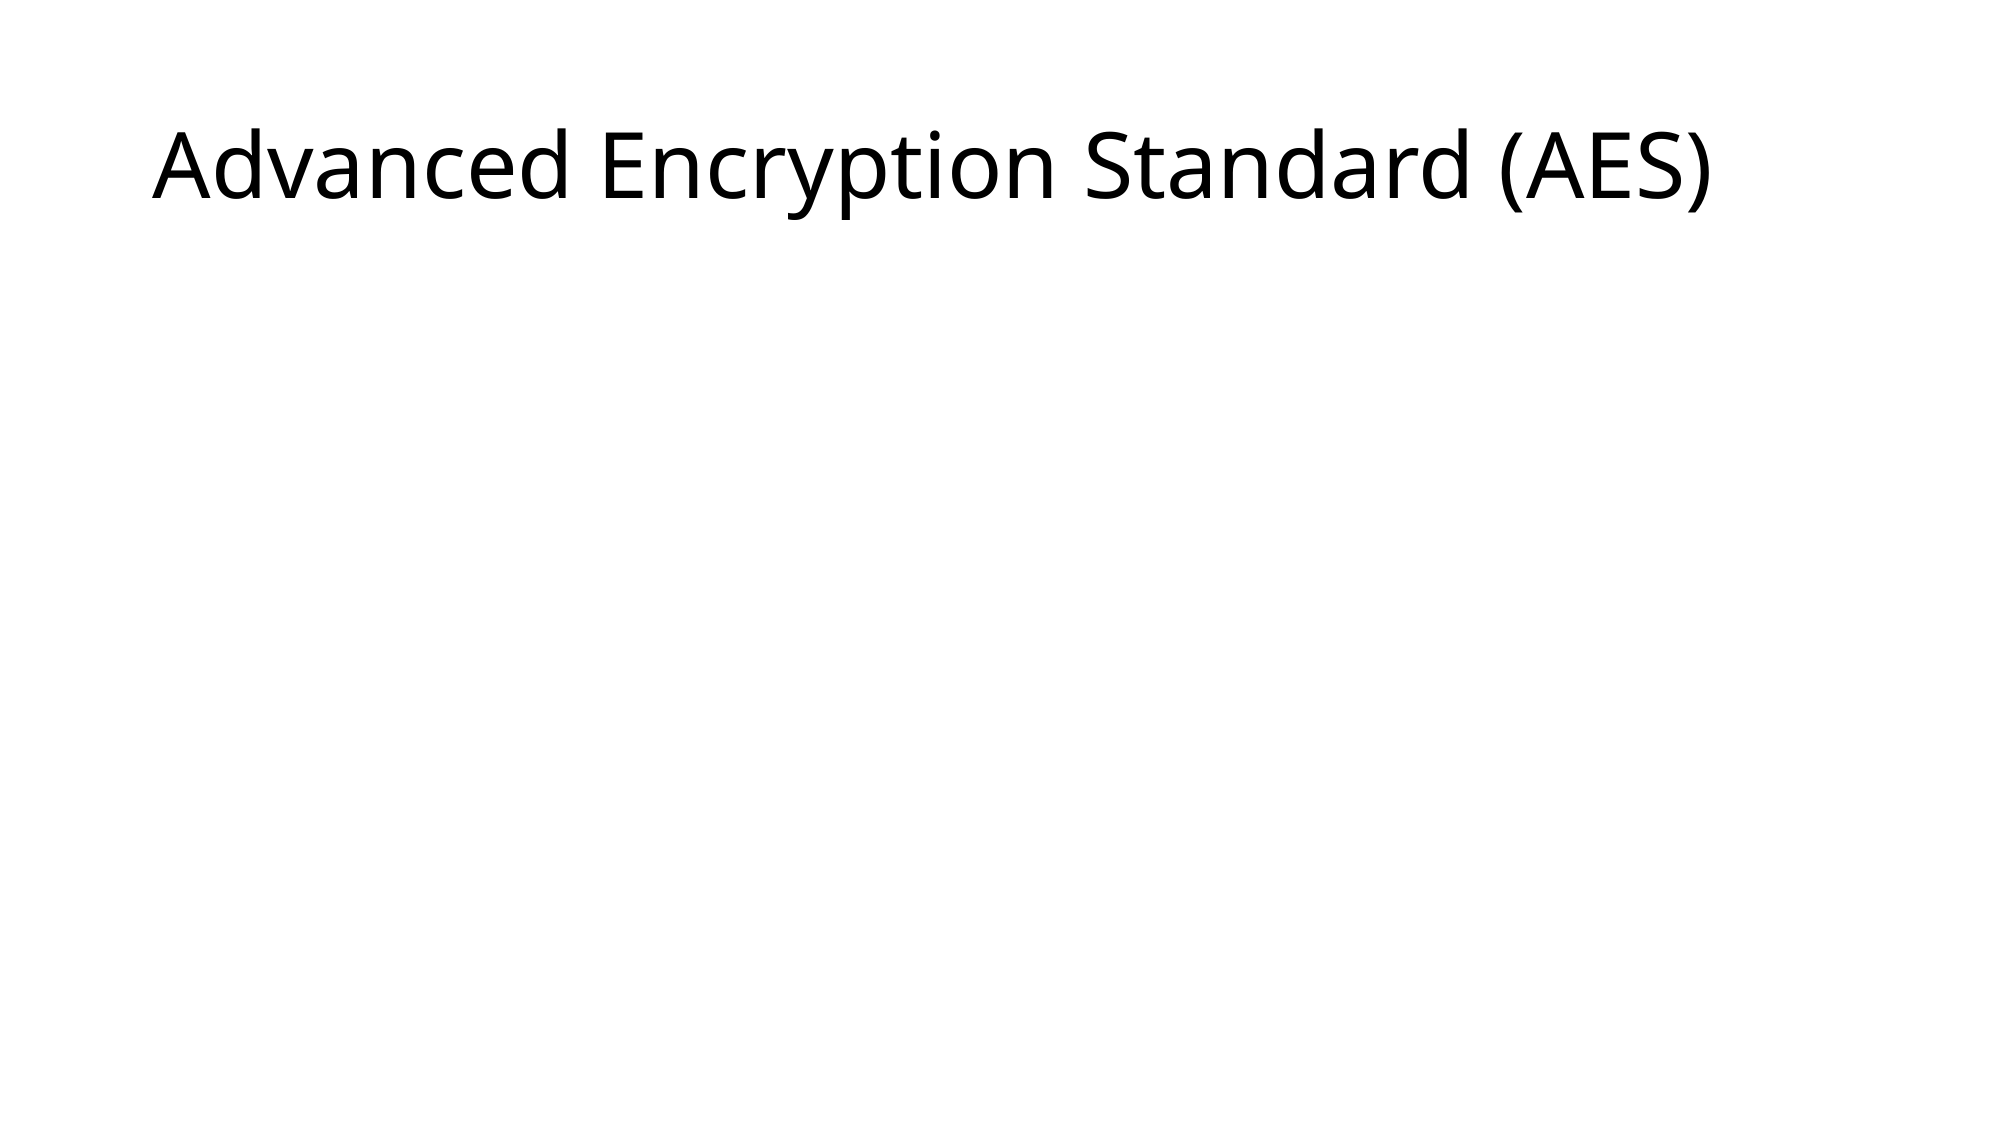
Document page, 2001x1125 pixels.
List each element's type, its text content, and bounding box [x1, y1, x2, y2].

title Advanced Encryption Standard (AES) [137, 59, 1863, 278]
